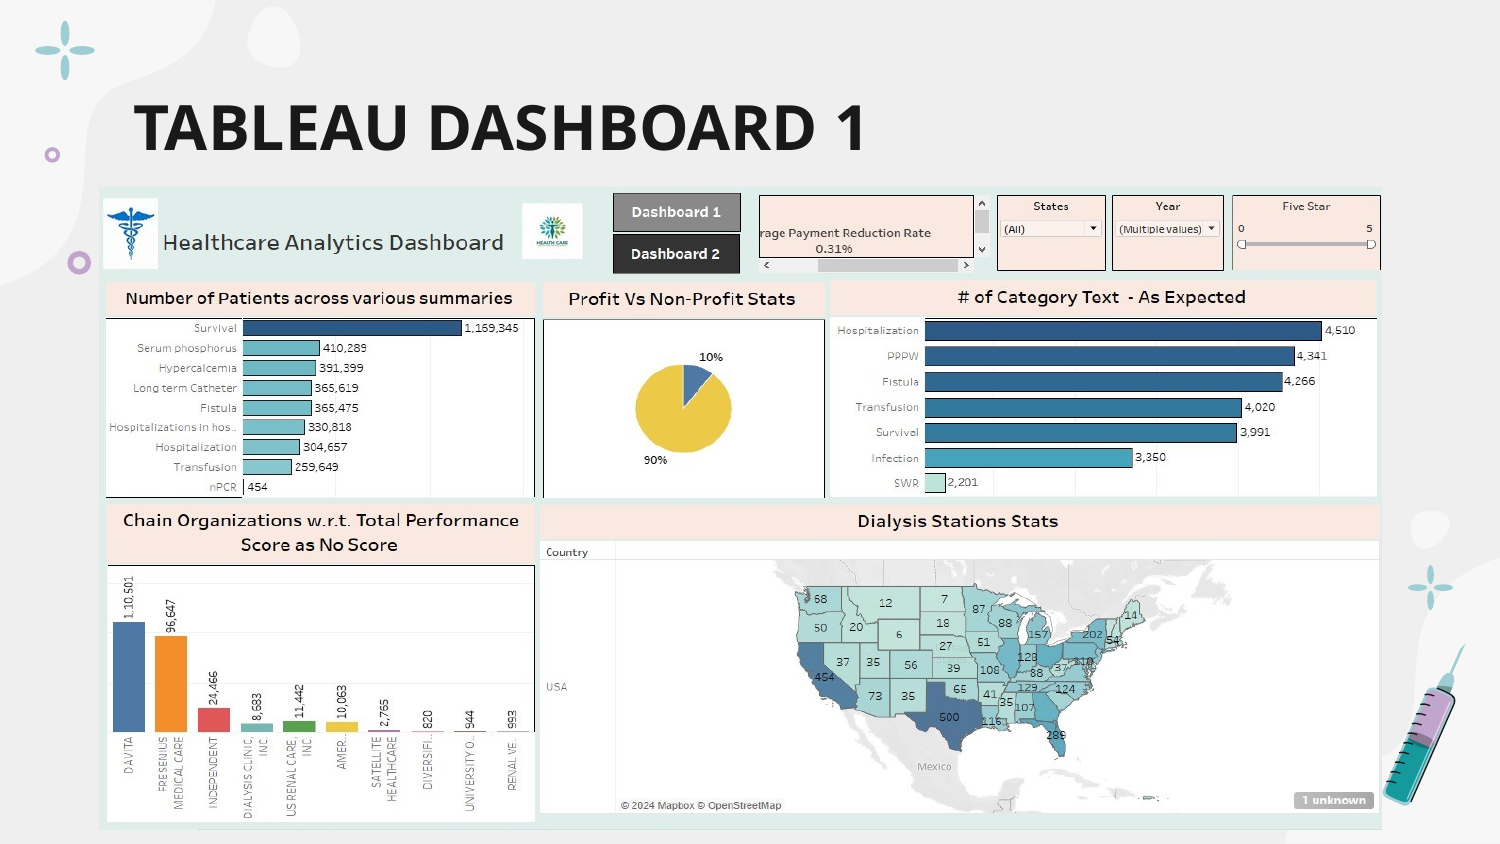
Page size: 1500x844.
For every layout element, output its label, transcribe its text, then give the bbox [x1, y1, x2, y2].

title TABLEAU DASHBOARD 1 [118, 72, 1382, 167]
picture [99, 187, 1383, 831]
